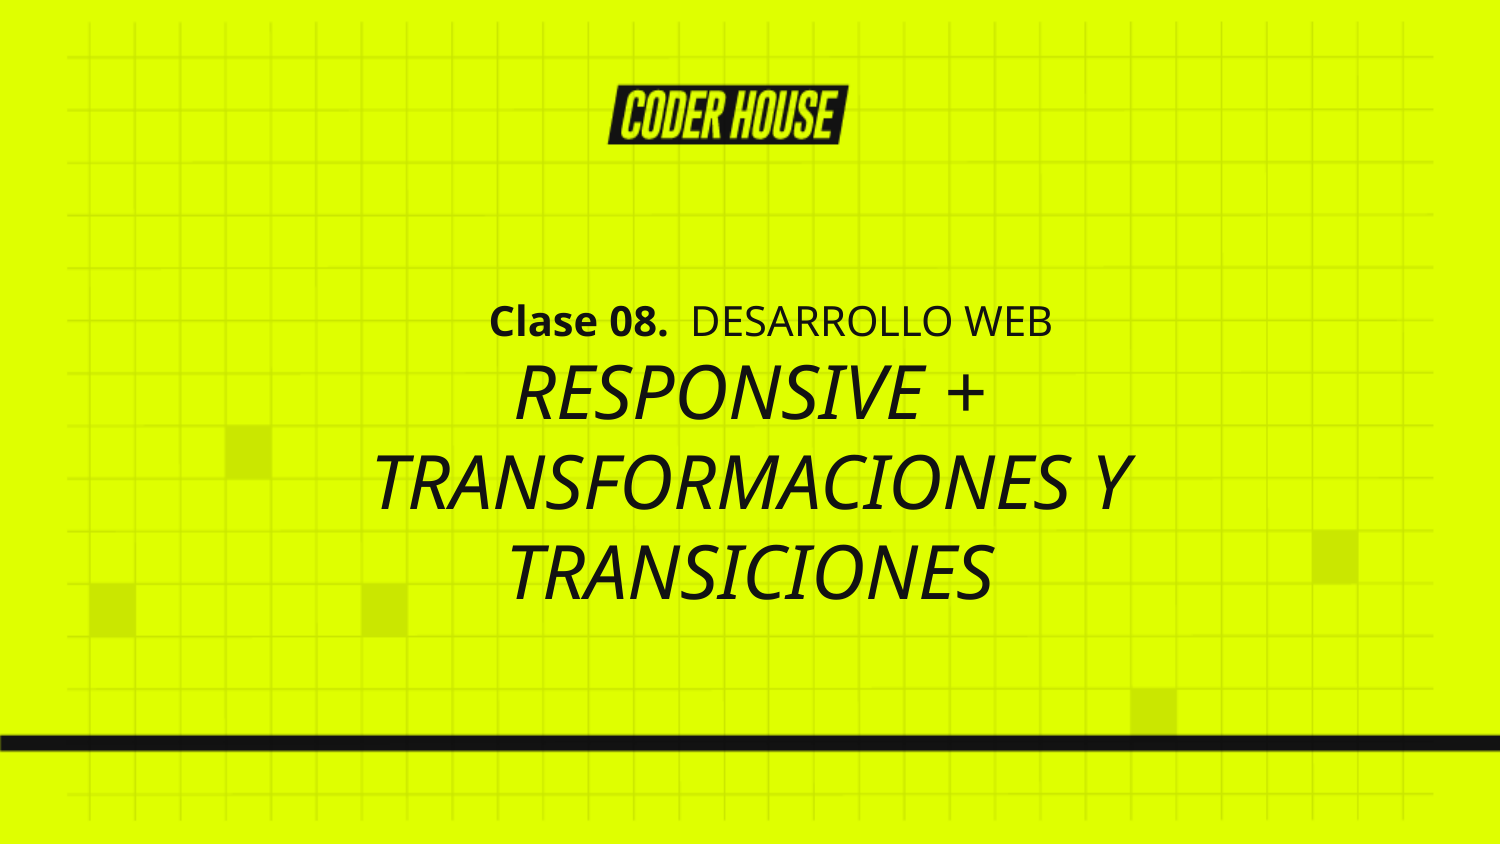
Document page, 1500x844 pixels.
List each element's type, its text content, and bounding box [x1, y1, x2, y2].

picture [0, 0, 1500, 844]
text_box RESPONSIVE + TRANSFORMACIONES Y TRANSICIONES [181, 329, 1319, 434]
text_box [115, 718, 400, 797]
text_box Clase 08. DESARROLLO WEB [314, 267, 1186, 346]
